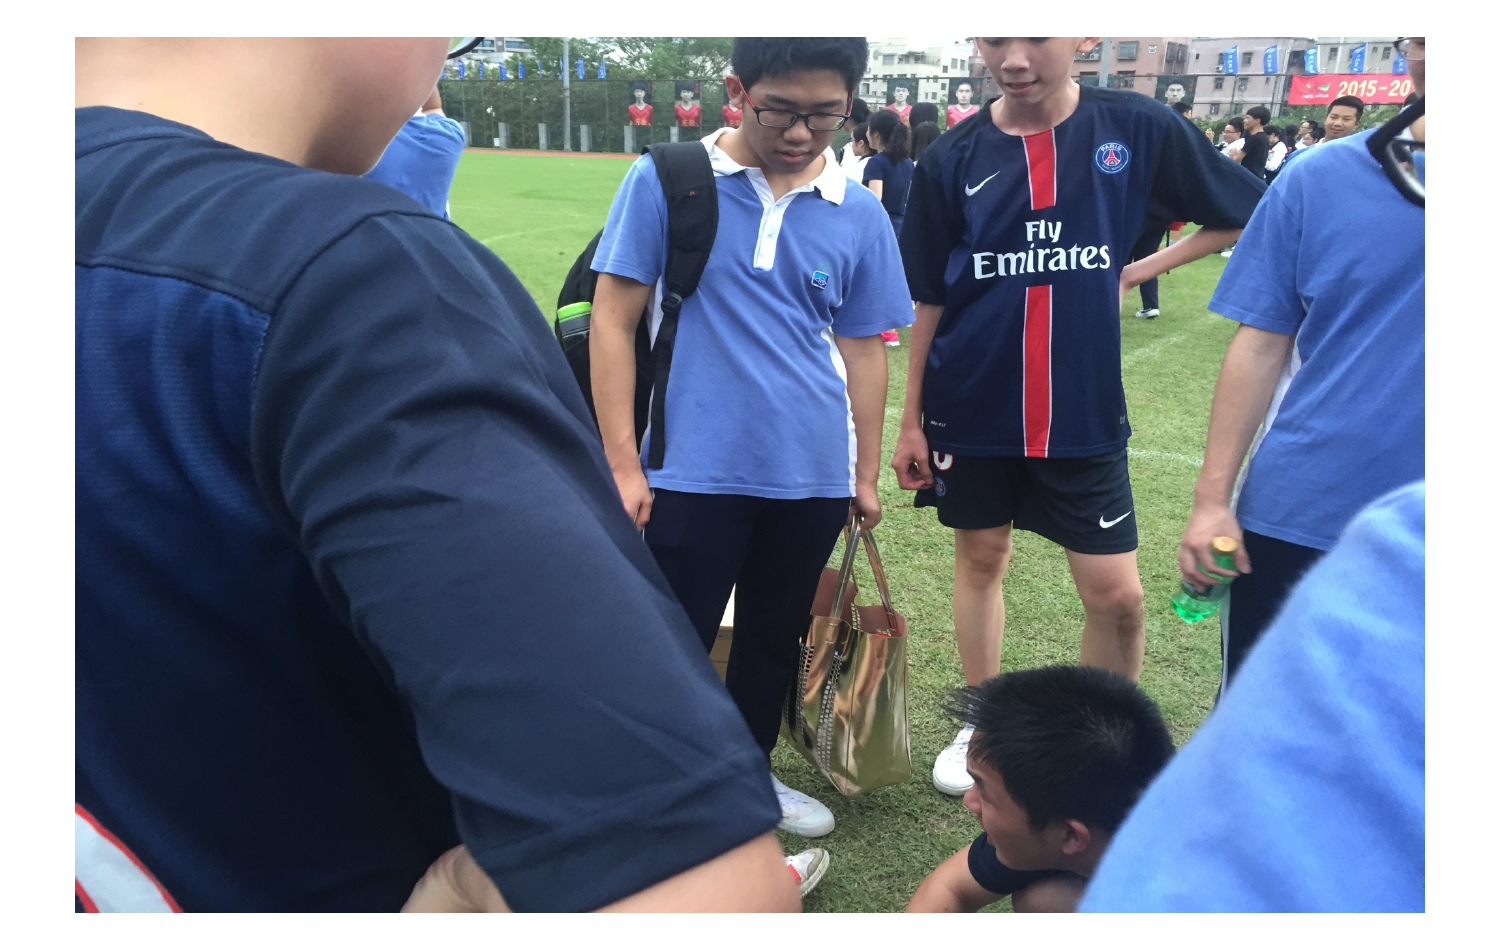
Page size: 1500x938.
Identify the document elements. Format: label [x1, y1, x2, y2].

picture [74, 37, 1426, 914]
